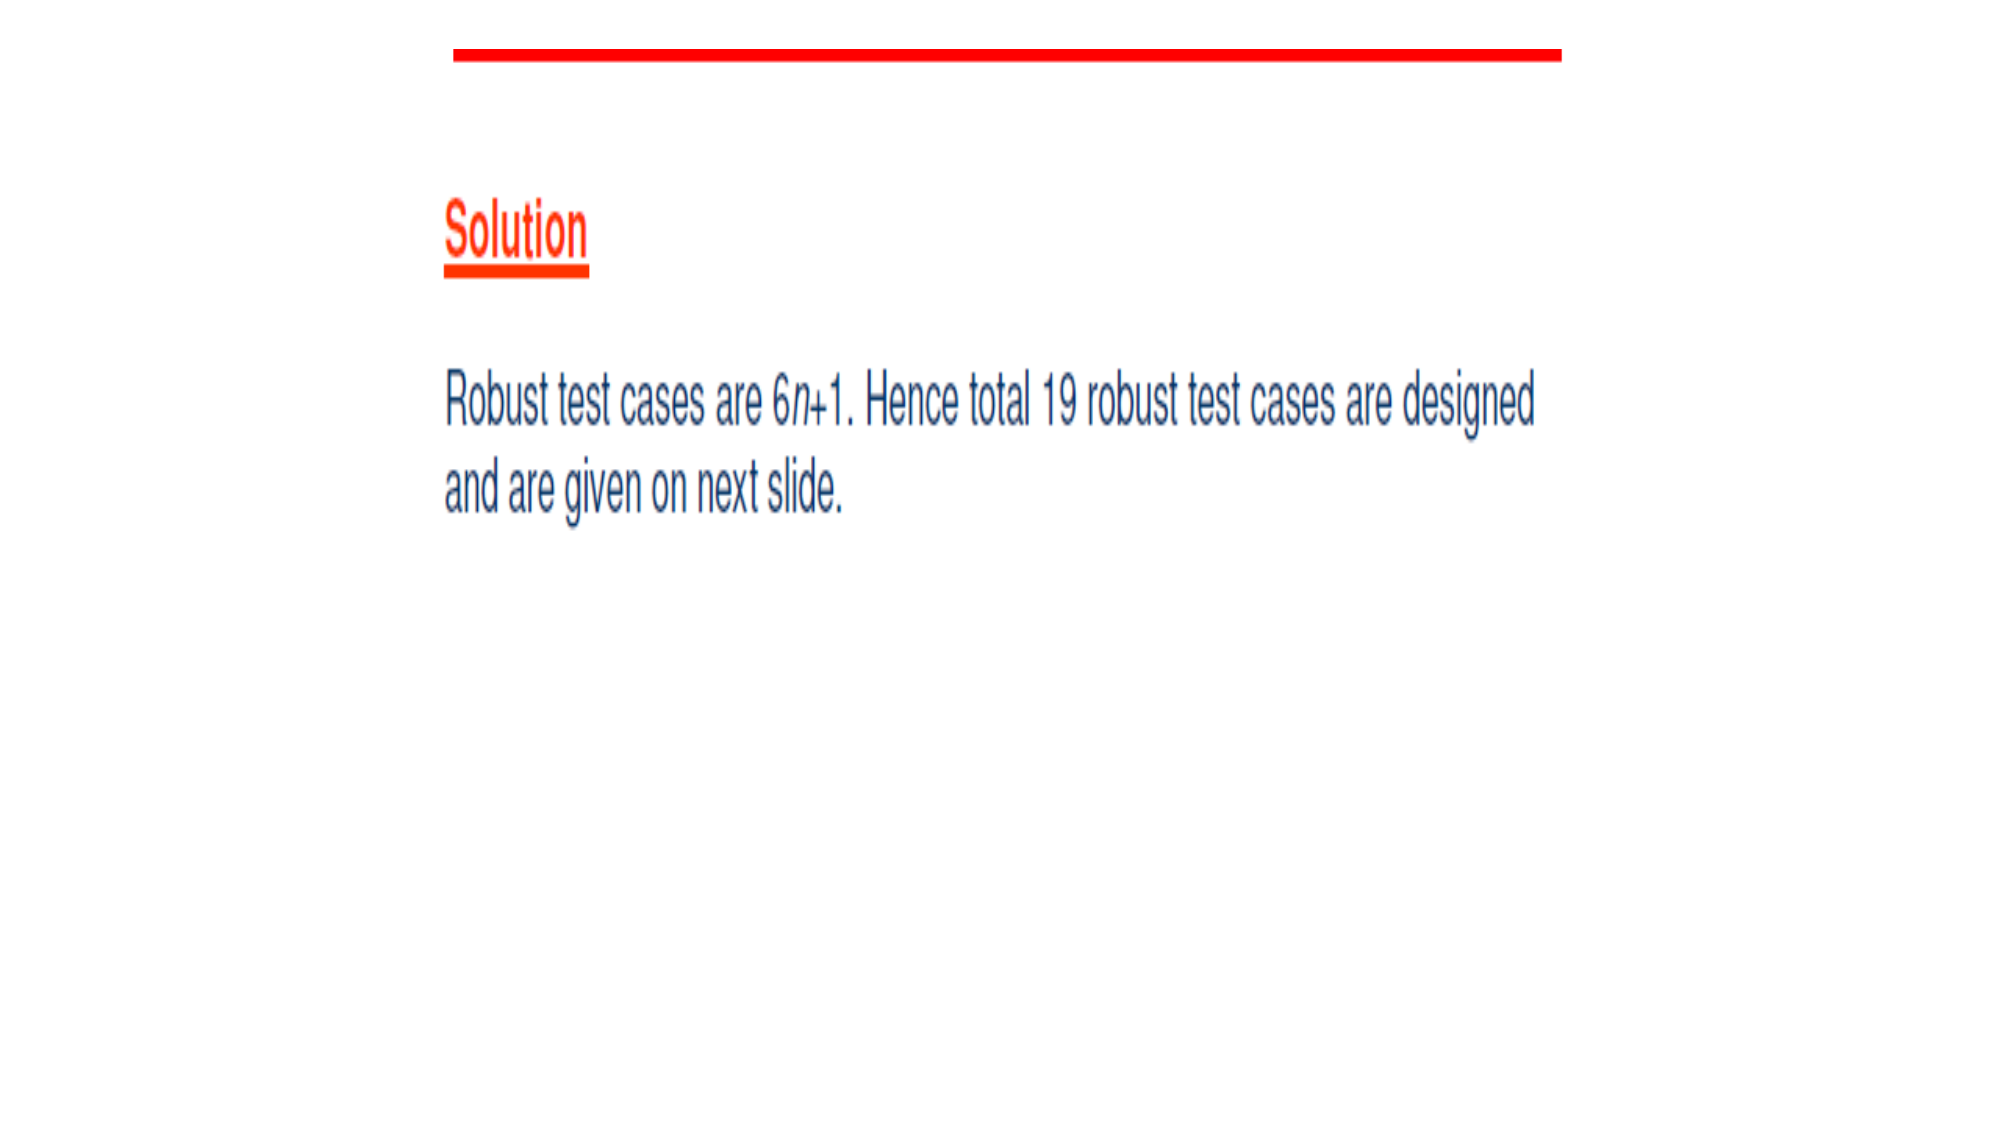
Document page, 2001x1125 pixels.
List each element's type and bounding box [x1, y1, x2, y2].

list [366, 49, 1634, 1013]
